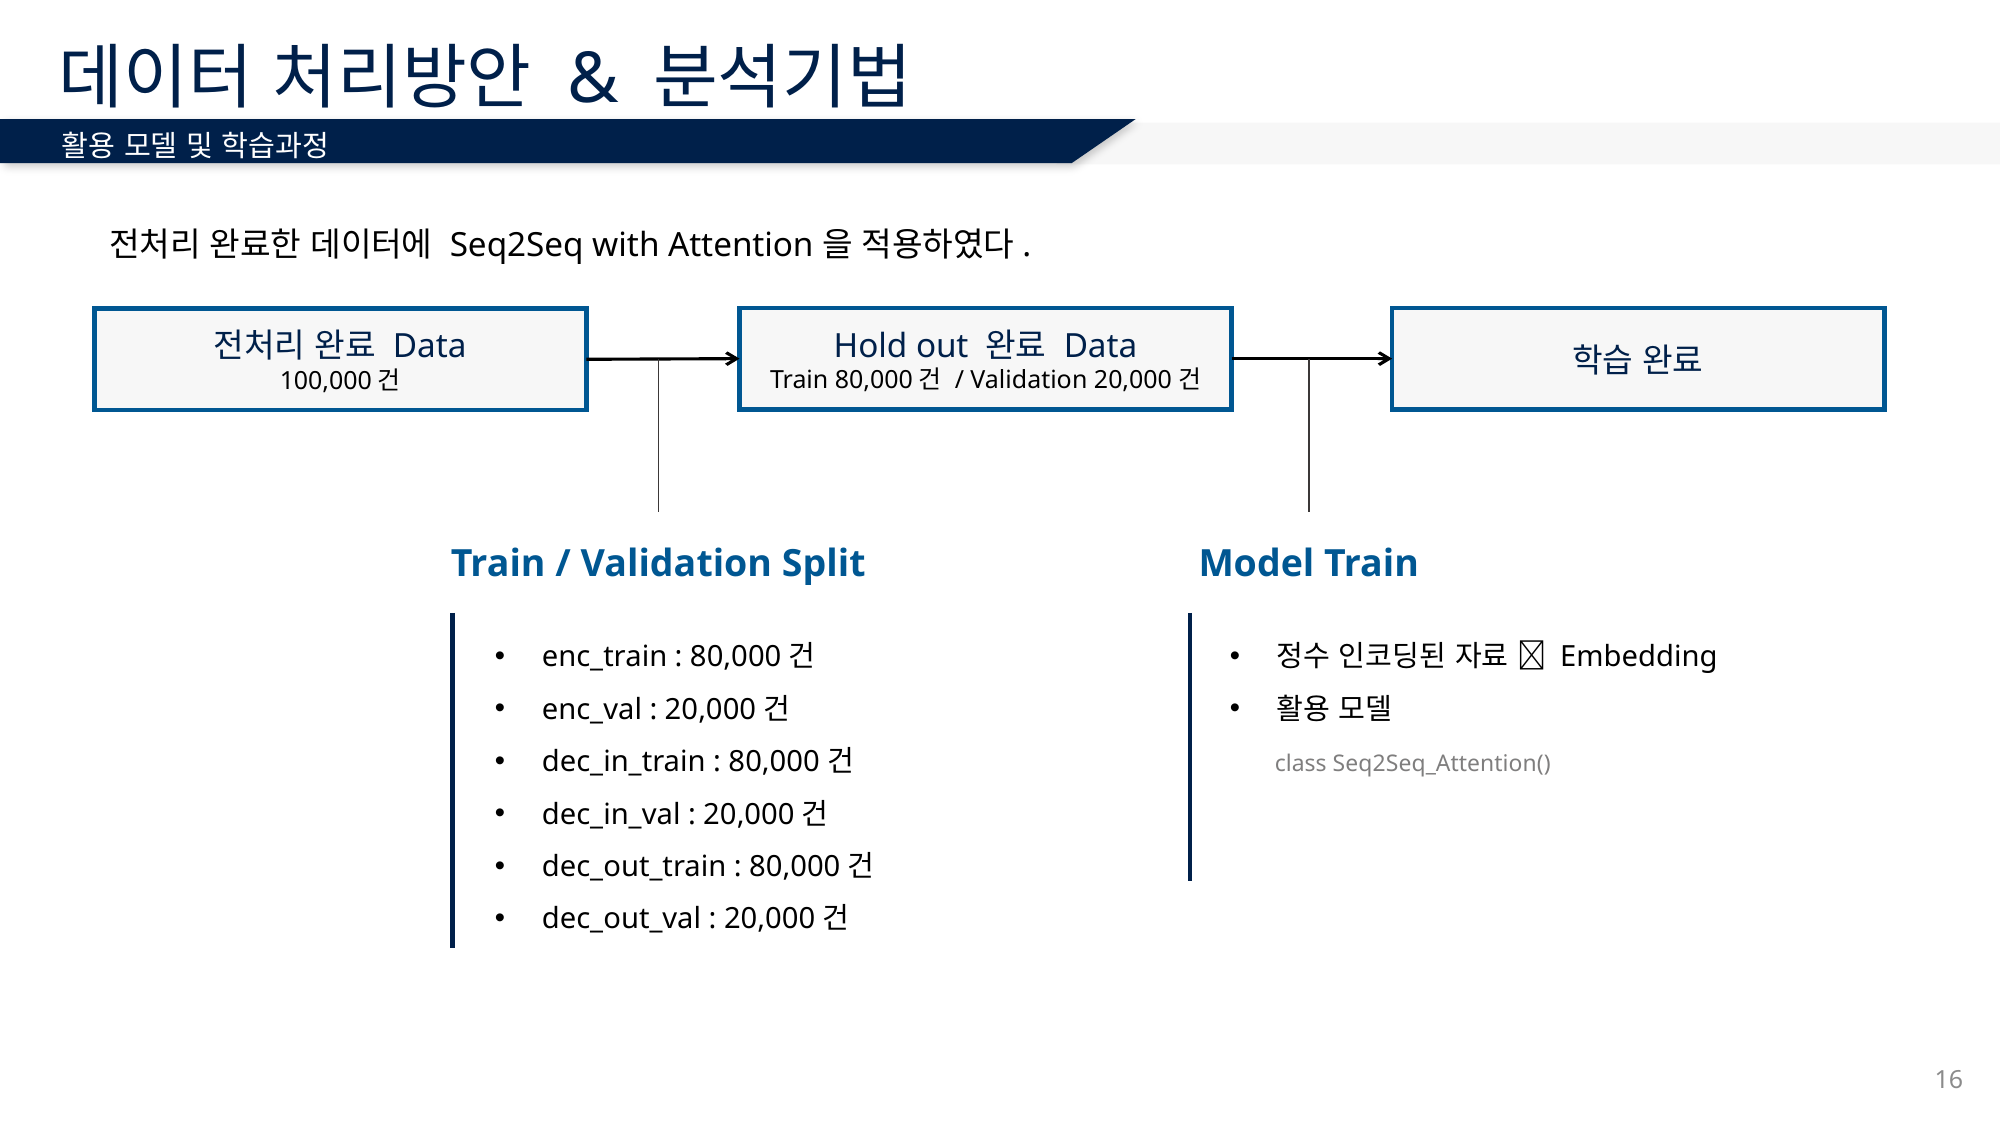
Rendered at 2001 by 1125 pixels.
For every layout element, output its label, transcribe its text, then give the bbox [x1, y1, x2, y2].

text_box 활용 모델 및 학습과정 [47, 119, 540, 170]
slide_number 16 [1884, 1050, 1978, 1111]
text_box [94, 308, 1885, 948]
text_box 전처리 완료한 데이터에 Seq2Seq with Attention을 적용하였다. [94, 196, 1626, 271]
title 데이터 처리방안 & 분석기법 [44, 34, 1053, 126]
